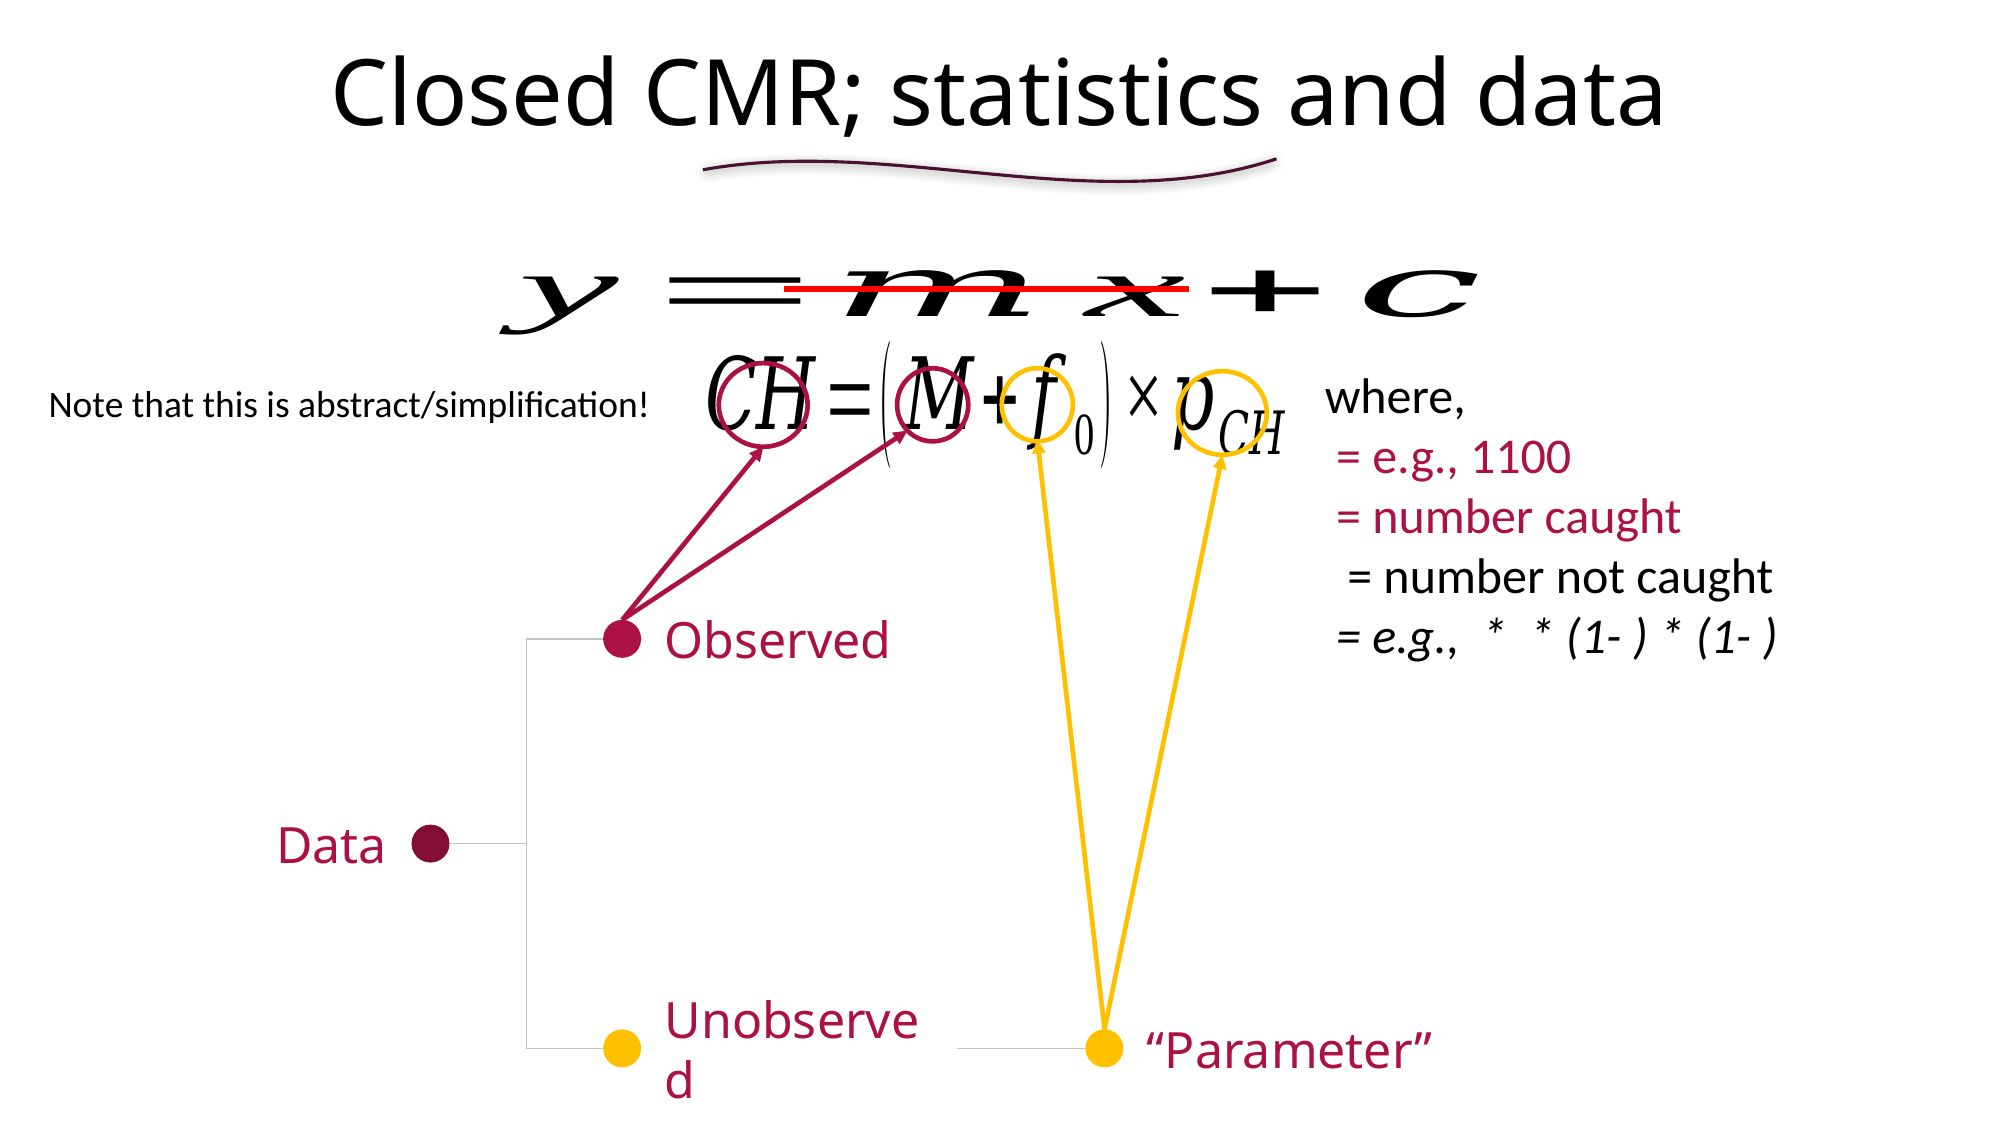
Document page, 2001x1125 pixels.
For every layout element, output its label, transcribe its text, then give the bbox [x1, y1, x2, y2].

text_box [151, 808, 450, 879]
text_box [1085, 1013, 1463, 1084]
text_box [449, 844, 604, 1049]
text_box [896, 367, 970, 443]
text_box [1104, 454, 1223, 1030]
text_box [717, 362, 809, 430]
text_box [603, 1013, 968, 1084]
title Closed CMR; statistics and data [68, 33, 1932, 159]
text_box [1037, 441, 1105, 1030]
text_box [449, 638, 604, 844]
text_box [702, 158, 1277, 182]
text_box [1000, 367, 1074, 443]
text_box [603, 603, 927, 674]
text_box Note that this is abstract/simplification! [33, 372, 666, 433]
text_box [622, 430, 908, 620]
text_box [1176, 370, 1268, 456]
